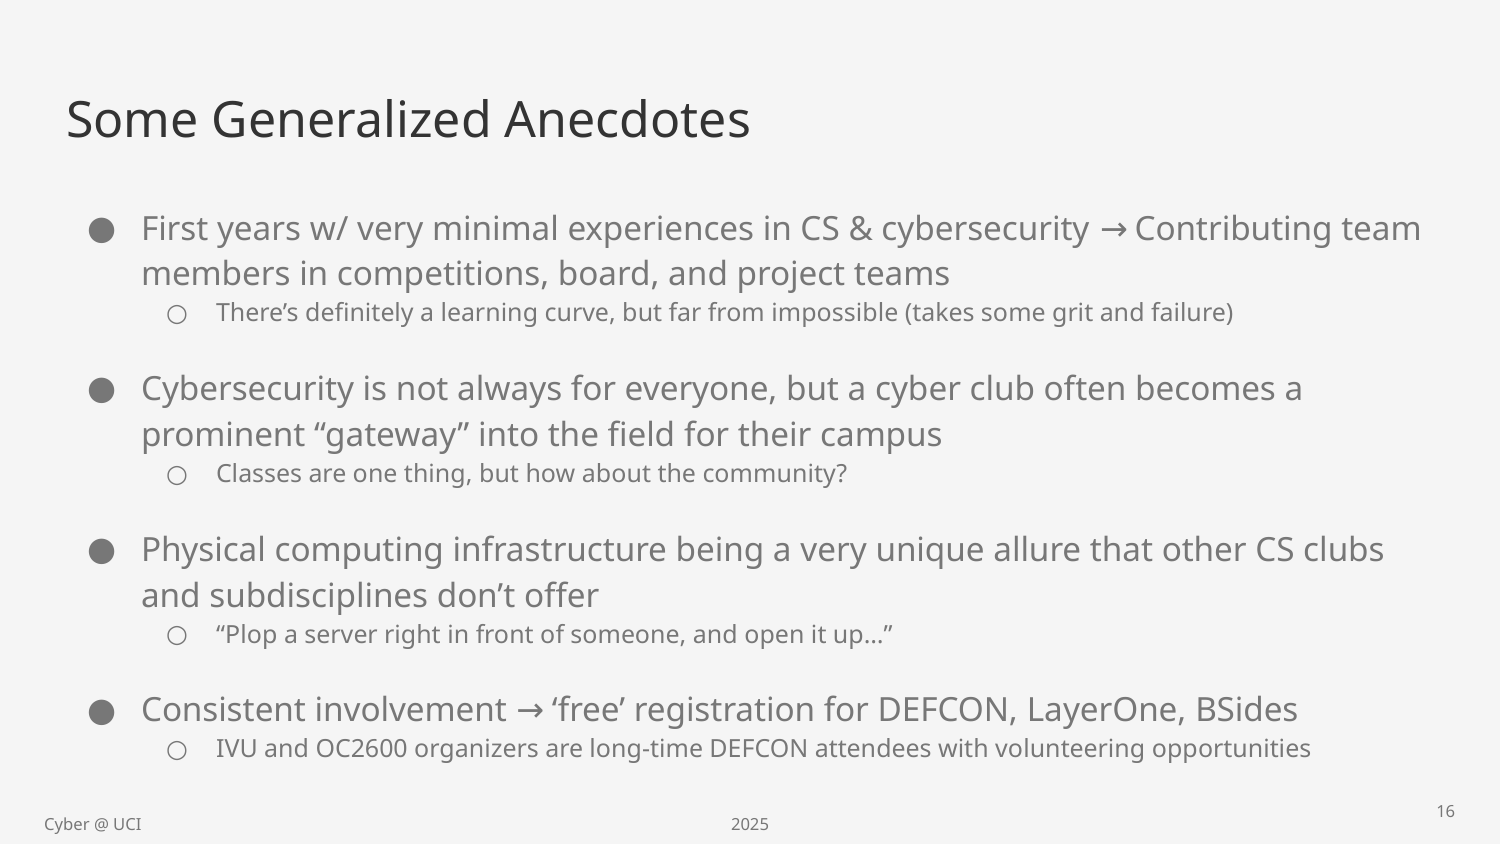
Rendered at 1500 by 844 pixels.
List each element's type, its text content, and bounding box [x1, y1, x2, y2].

list First years w/ very minimal experiences in CS & cybersecurity → Contributing team members in competitions, board, and project teams There’s definitely a learning curve, but far from impossible (takes some grit and failure) Cybersecurity is not always for everyone, but a cyber club often becomes a prominent “gateway” into the field for their campus Classes are one thing, but how about the community? Physical computing infrastructure being a very unique allure that other CS clubs and subdisciplines don’t offer “Plop a server right in front of someone, and open it up…” Consistent involvement → ‘free’ registration for DEFCON, LayerOne, BSides IVU and OC2600 organizers are long-time DEFCON attendees with volunteering opportunities [51, 185, 1449, 777]
slide_number Cyber @ UCI [28, 801, 158, 844]
slide_number 2025 [711, 801, 789, 844]
title Some Generalized Anecdotes [51, 72, 1449, 167]
slide_number ‹#› [1415, 790, 1477, 835]
